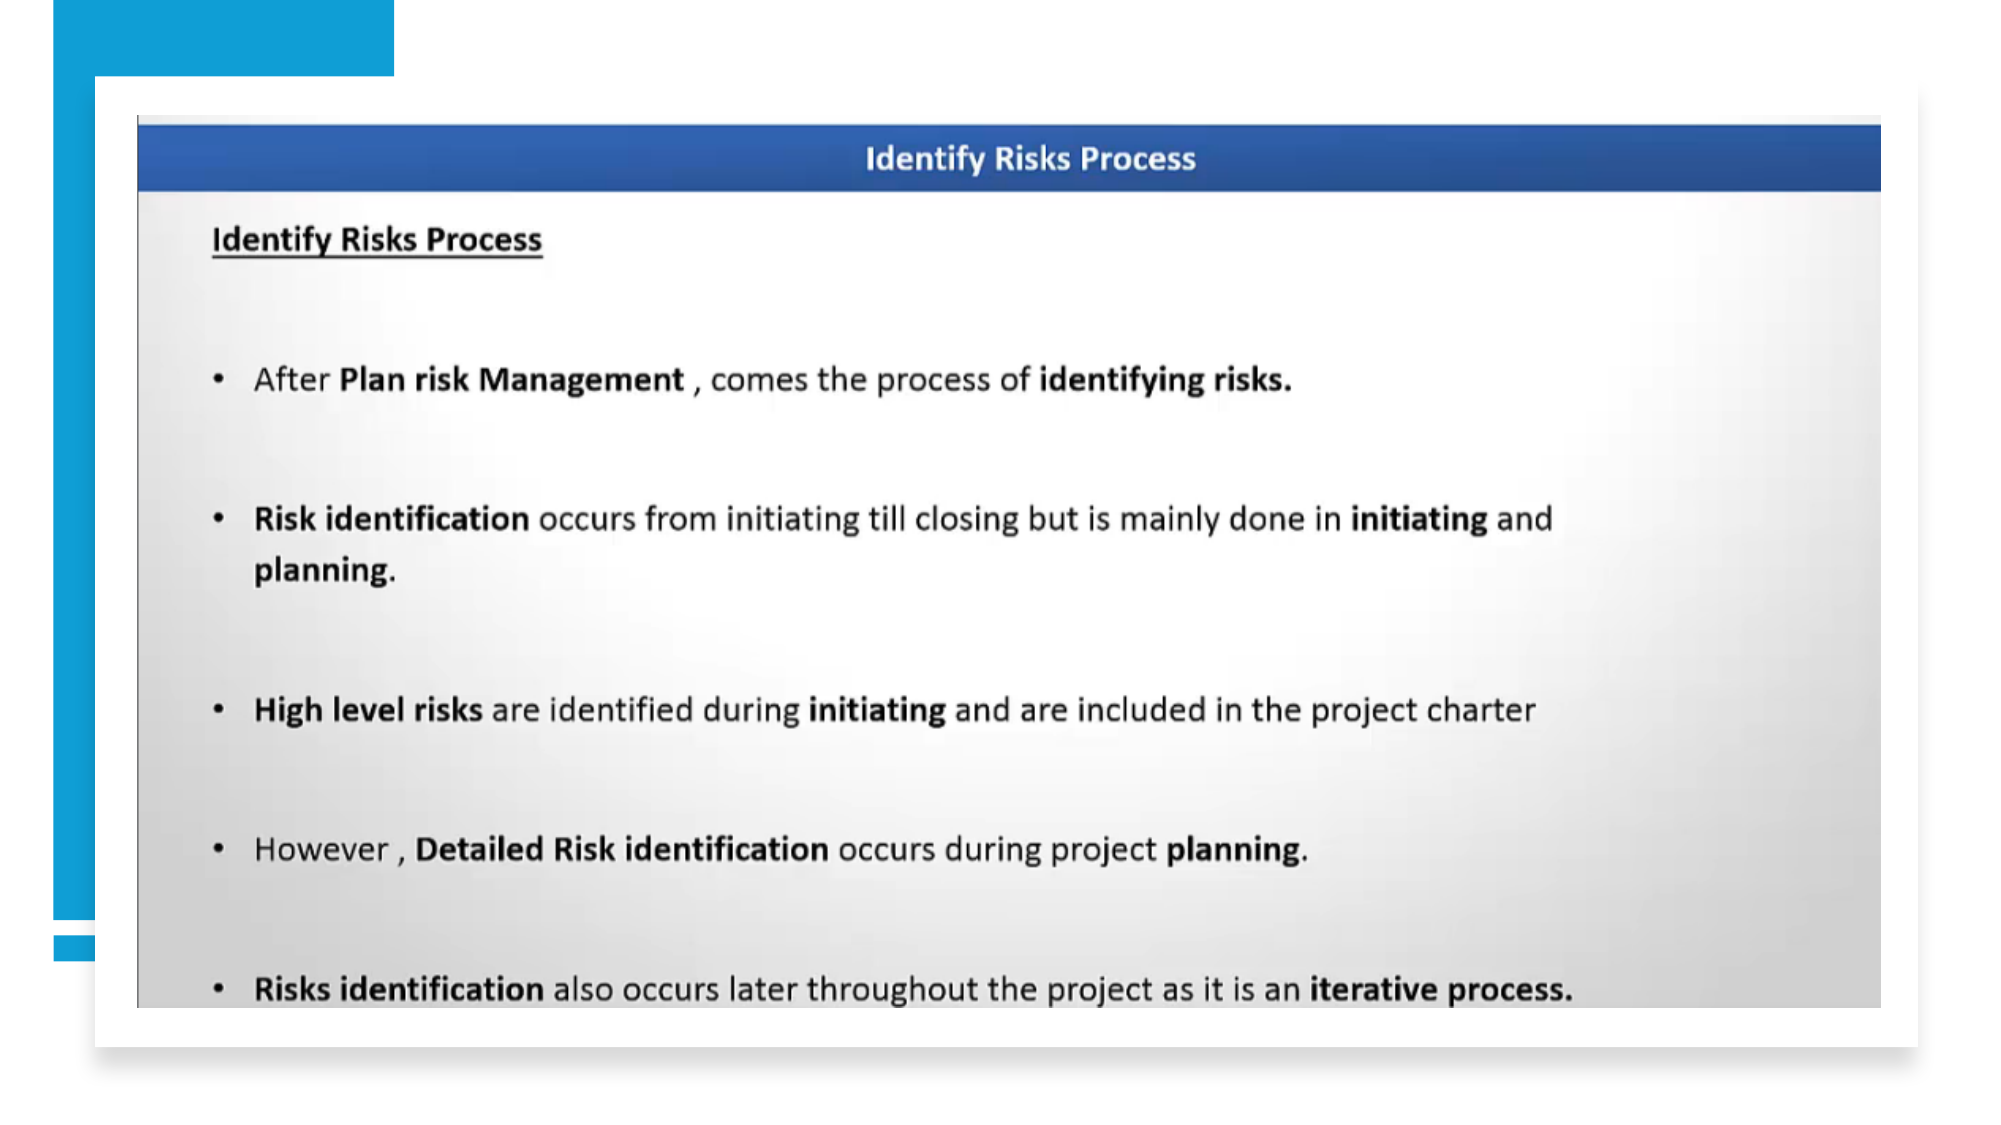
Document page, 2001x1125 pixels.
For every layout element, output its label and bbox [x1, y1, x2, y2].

list [136, 115, 1882, 1009]
text_box [93, 75, 1919, 1049]
text_box [0, 309, 136, 652]
text_box [0, 0, 2000, 1125]
